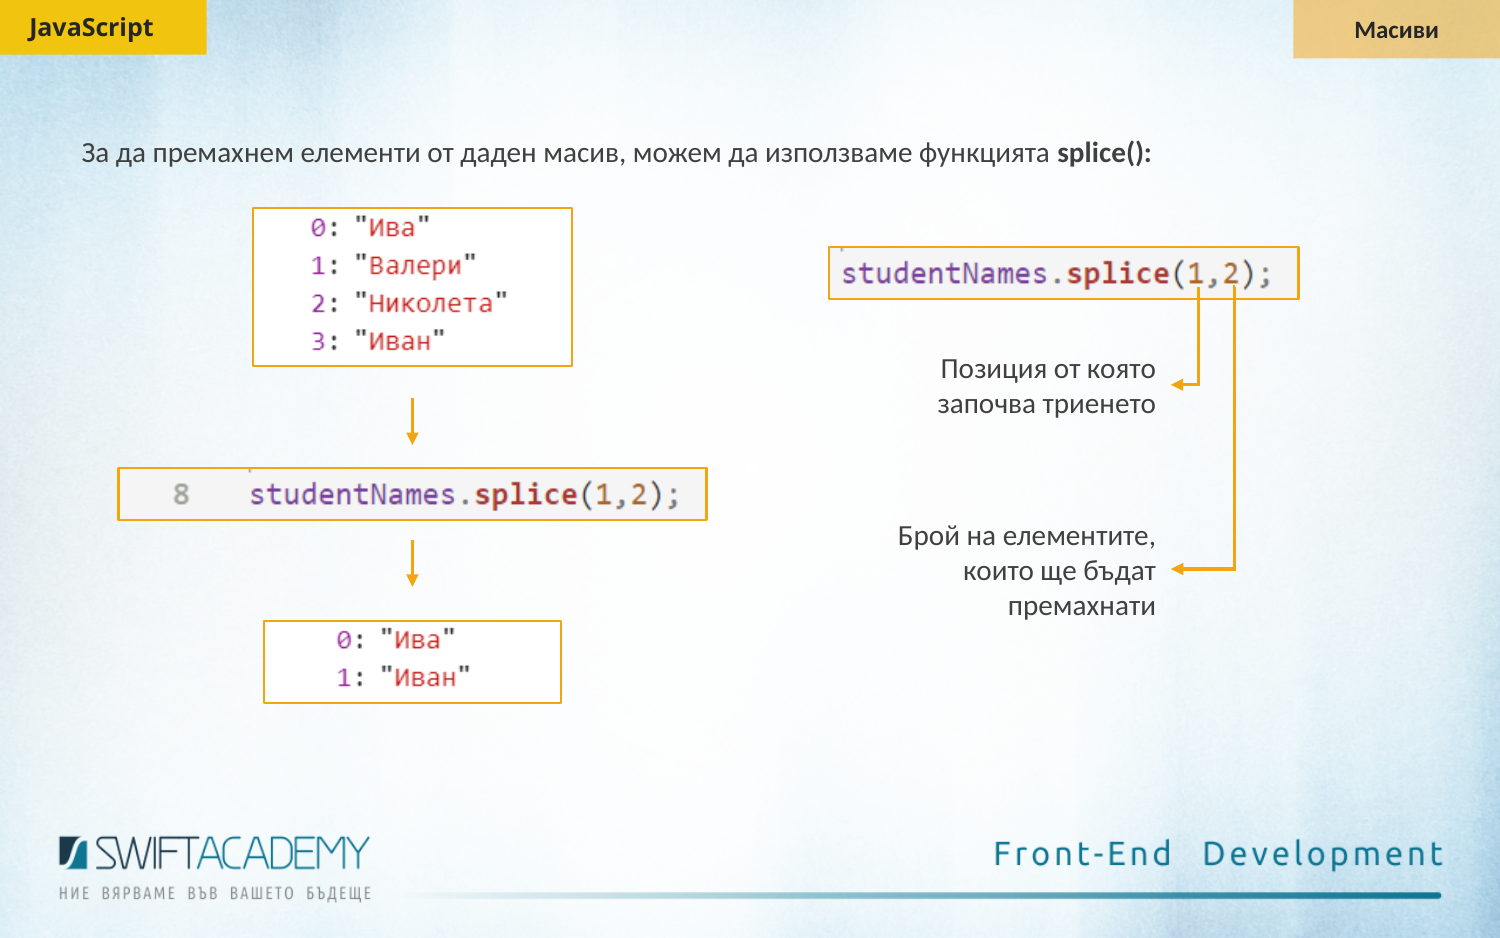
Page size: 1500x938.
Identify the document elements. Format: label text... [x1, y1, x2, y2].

text_box JavaScript [14, 4, 198, 49]
text_box За да премахнем елементи от даден масив, можем да използваме функцията splice(): [66, 126, 1426, 176]
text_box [1061, 396, 1345, 461]
text_box Брой на елементите, които ще бъдат премахнати [856, 509, 1171, 629]
text_box [0, 0, 208, 56]
text_box Позиция от която започва триенето [906, 342, 1171, 428]
picture [0, 0, 1500, 938]
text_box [1135, 322, 1235, 351]
text_box [1292, 0, 1500, 59]
text_box Масиви [1293, 6, 1500, 52]
